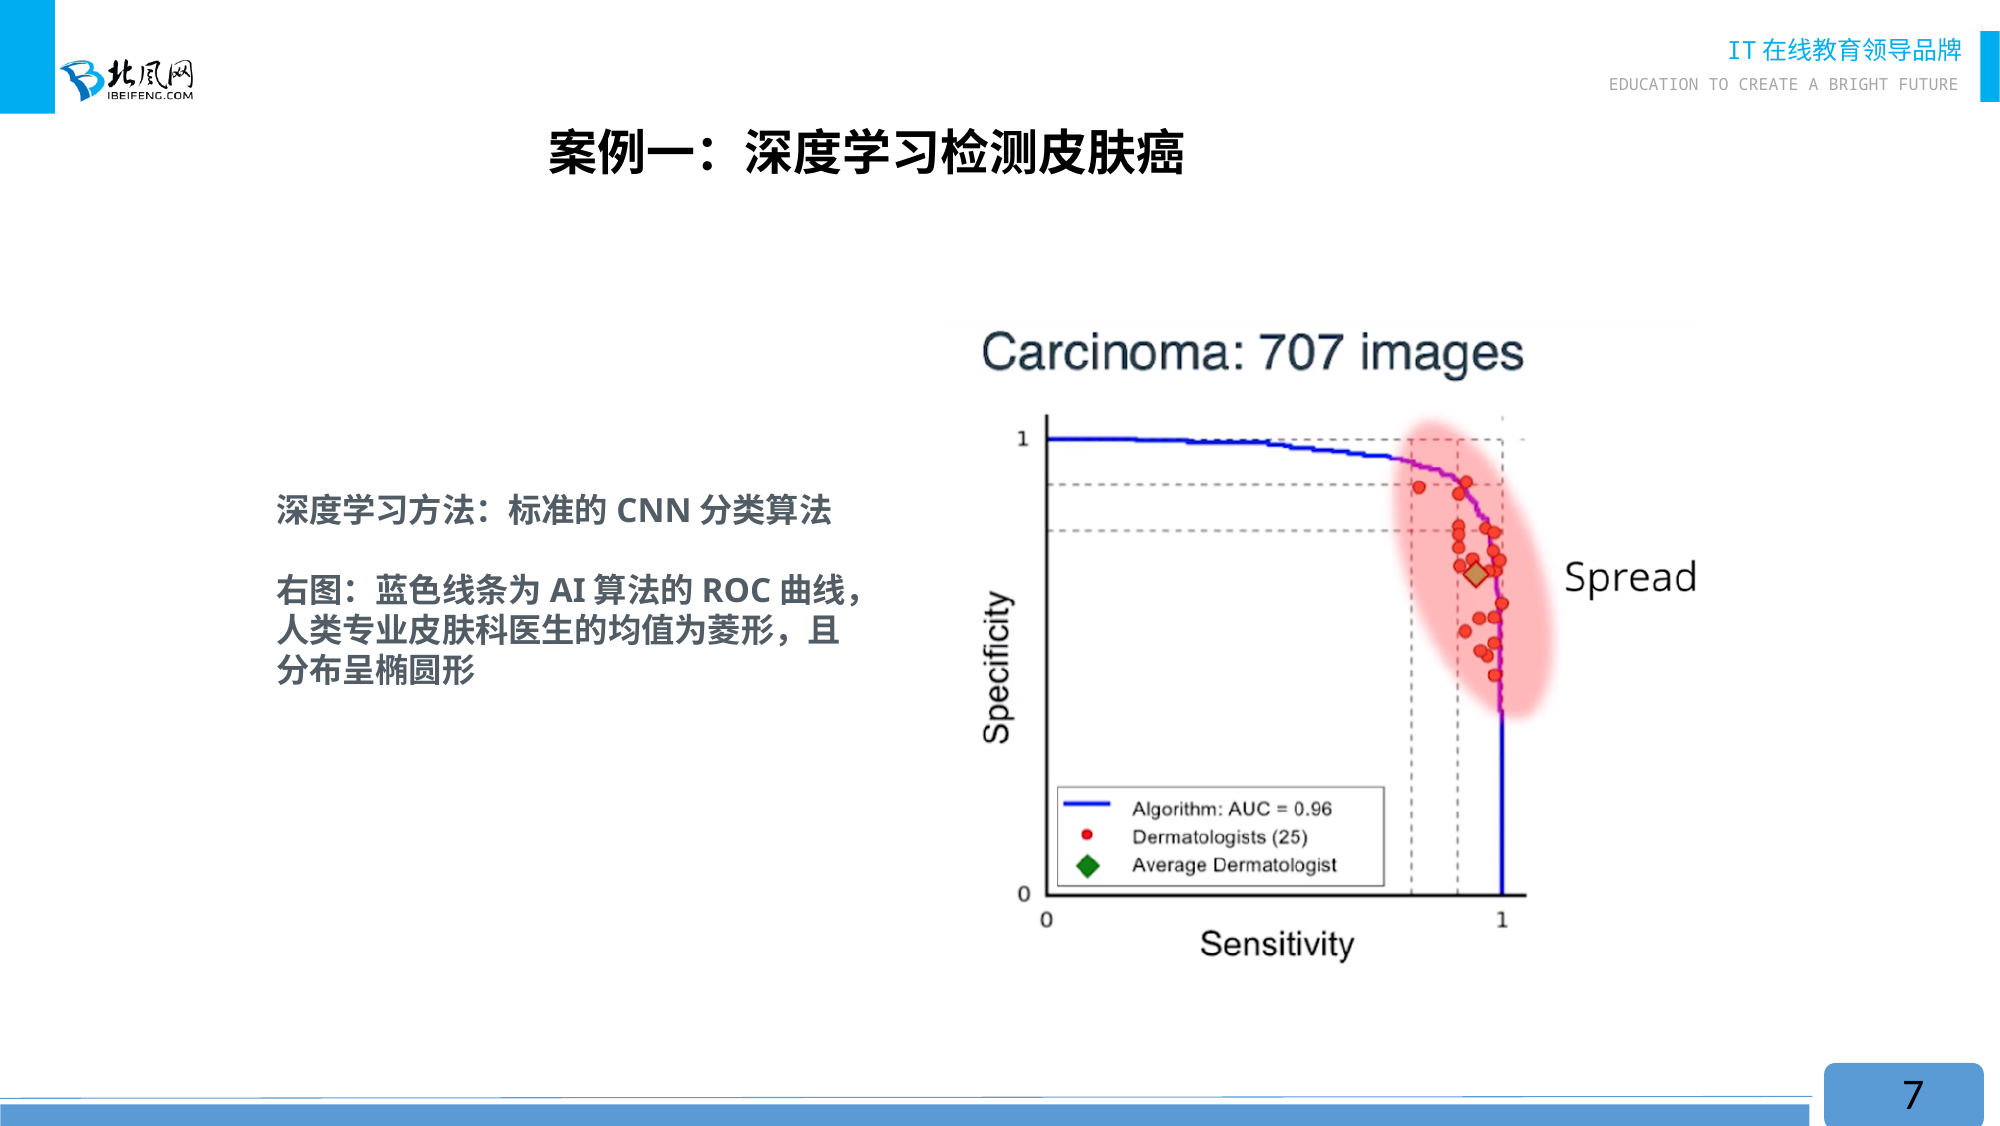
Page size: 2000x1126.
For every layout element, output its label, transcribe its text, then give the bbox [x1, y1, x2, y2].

picture [938, 317, 1702, 976]
text_box 深度学习方法：标准的CNN分类算法 右图：蓝色线条为AI算法的ROC曲线，人类专业皮肤科医生的均值为菱形，且分布呈椭圆形 [261, 410, 869, 768]
picture [56, 54, 198, 103]
title 案例一：深度学习检测皮肤癌 [486, 102, 1249, 208]
